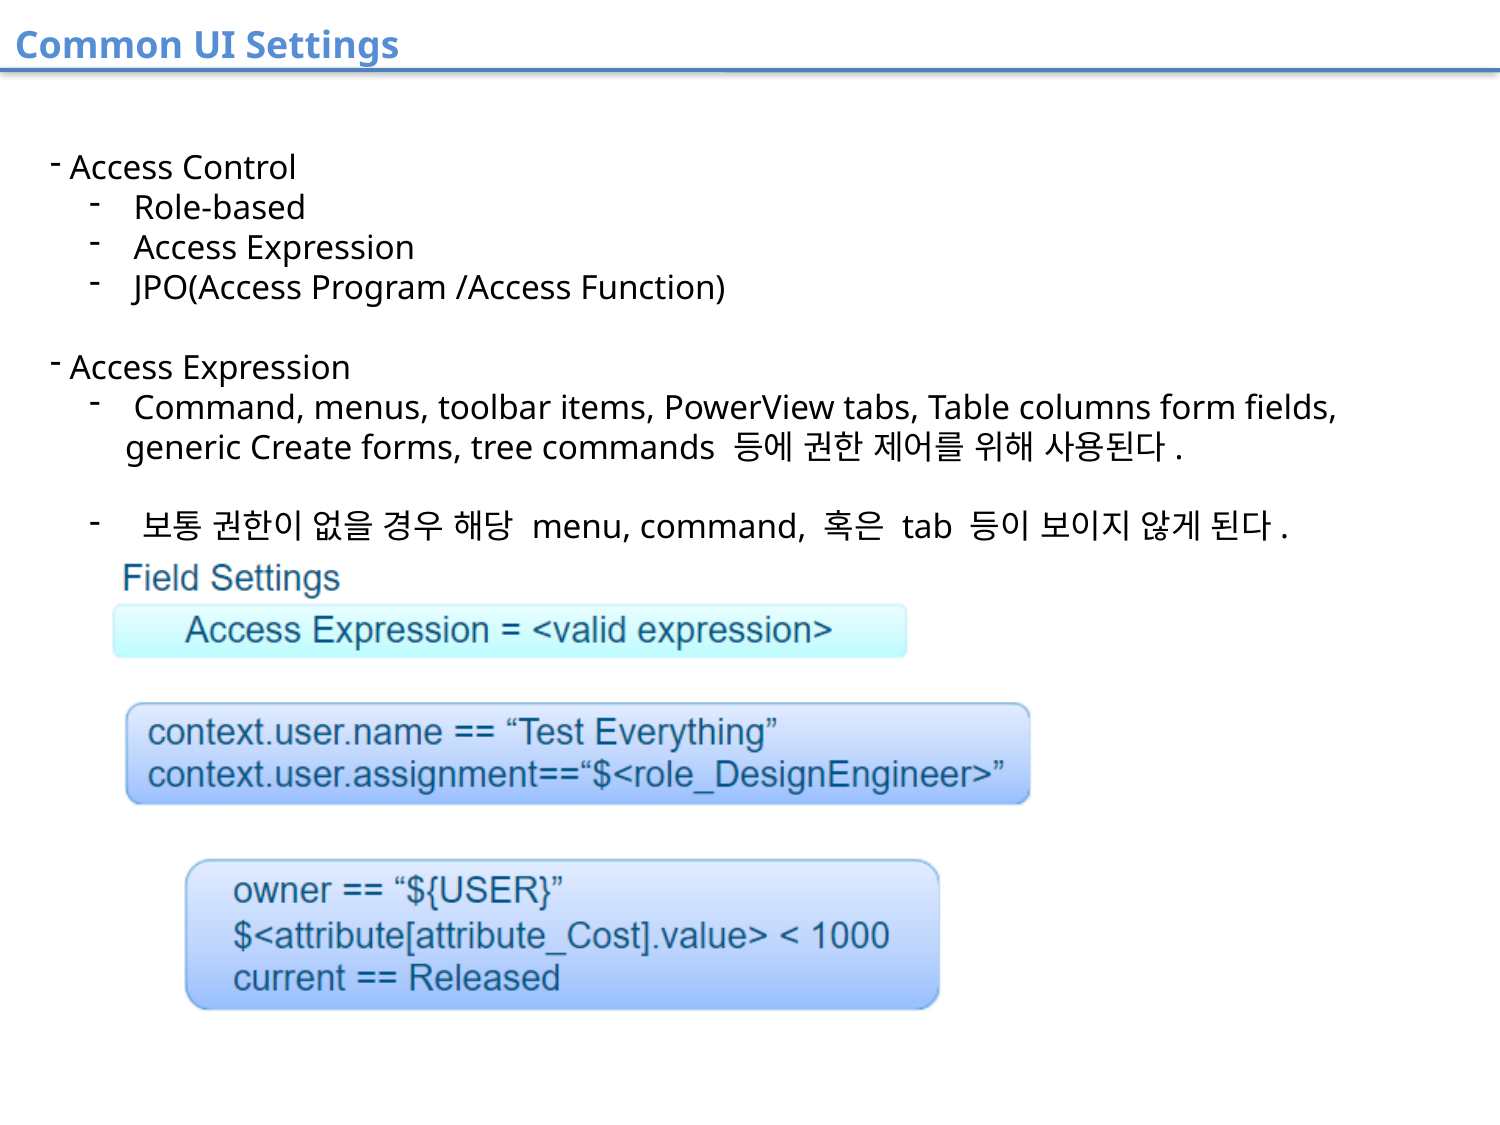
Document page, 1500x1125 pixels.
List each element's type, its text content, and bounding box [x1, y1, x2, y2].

picture [105, 550, 933, 669]
text_box Common UI Settings [0, 13, 1090, 69]
picture [105, 679, 1064, 1055]
text_box Access Control Role-based Access Expression JPO(Access Program /Access Function) Access Expression Command, menus, toolbar items, PowerView tabs, Table columns form fields, generic Create forms, tree commands 등에 권한 제어를 위해 사용된다. 보통 권한이 없을 경우 해당 menu, command, 혹은 tab 등이 보이지 않게 된다. [35, 139, 1454, 593]
